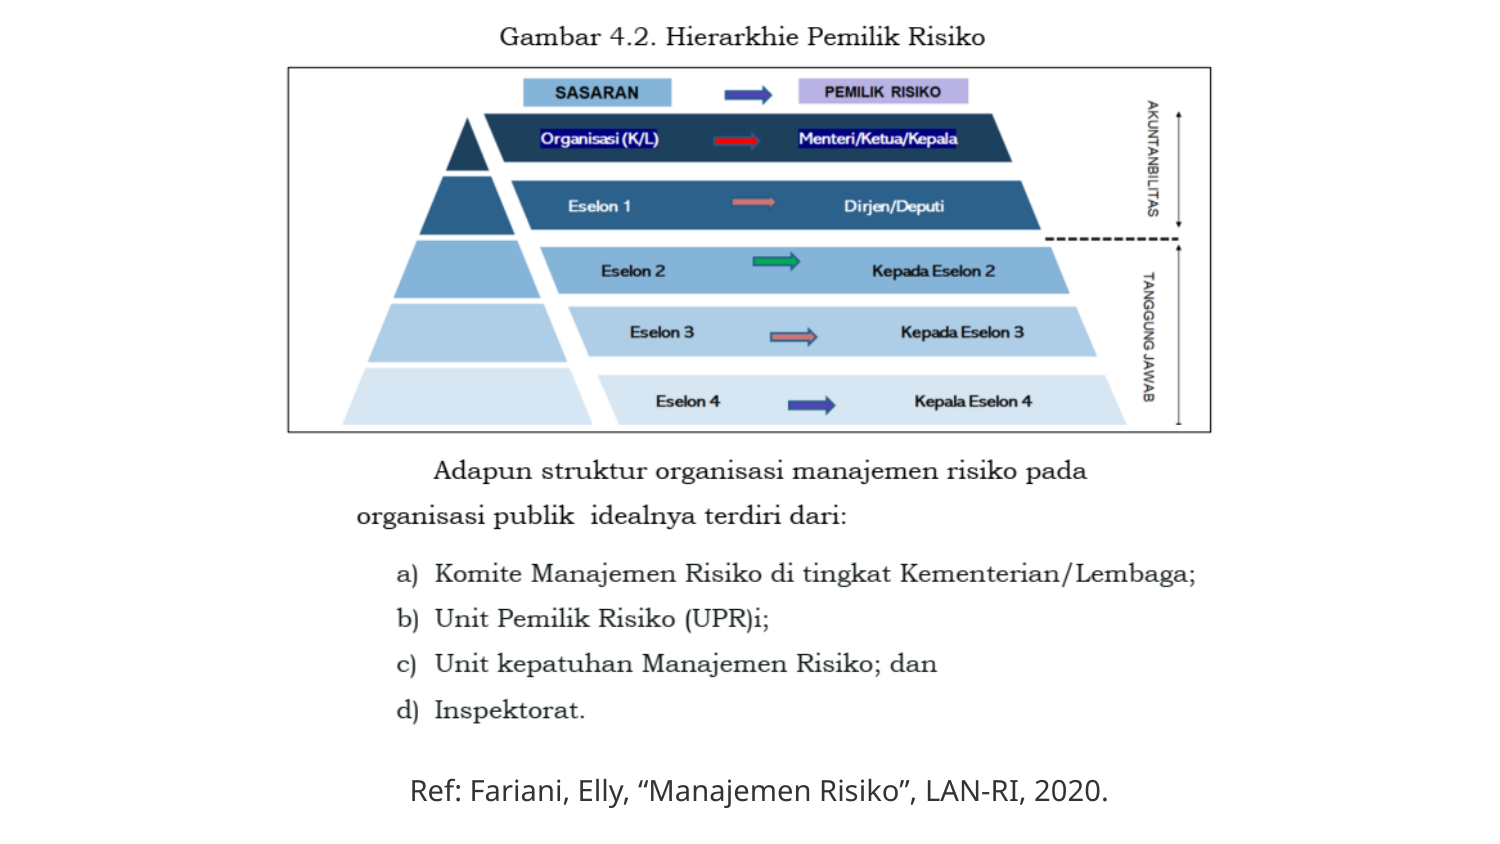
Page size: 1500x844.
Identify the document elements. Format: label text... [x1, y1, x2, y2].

text_box Ref: Fariani, Elly, “Manajemen Risiko”, LAN-RI, 2020. [394, 765, 1125, 816]
picture [255, 0, 1264, 730]
